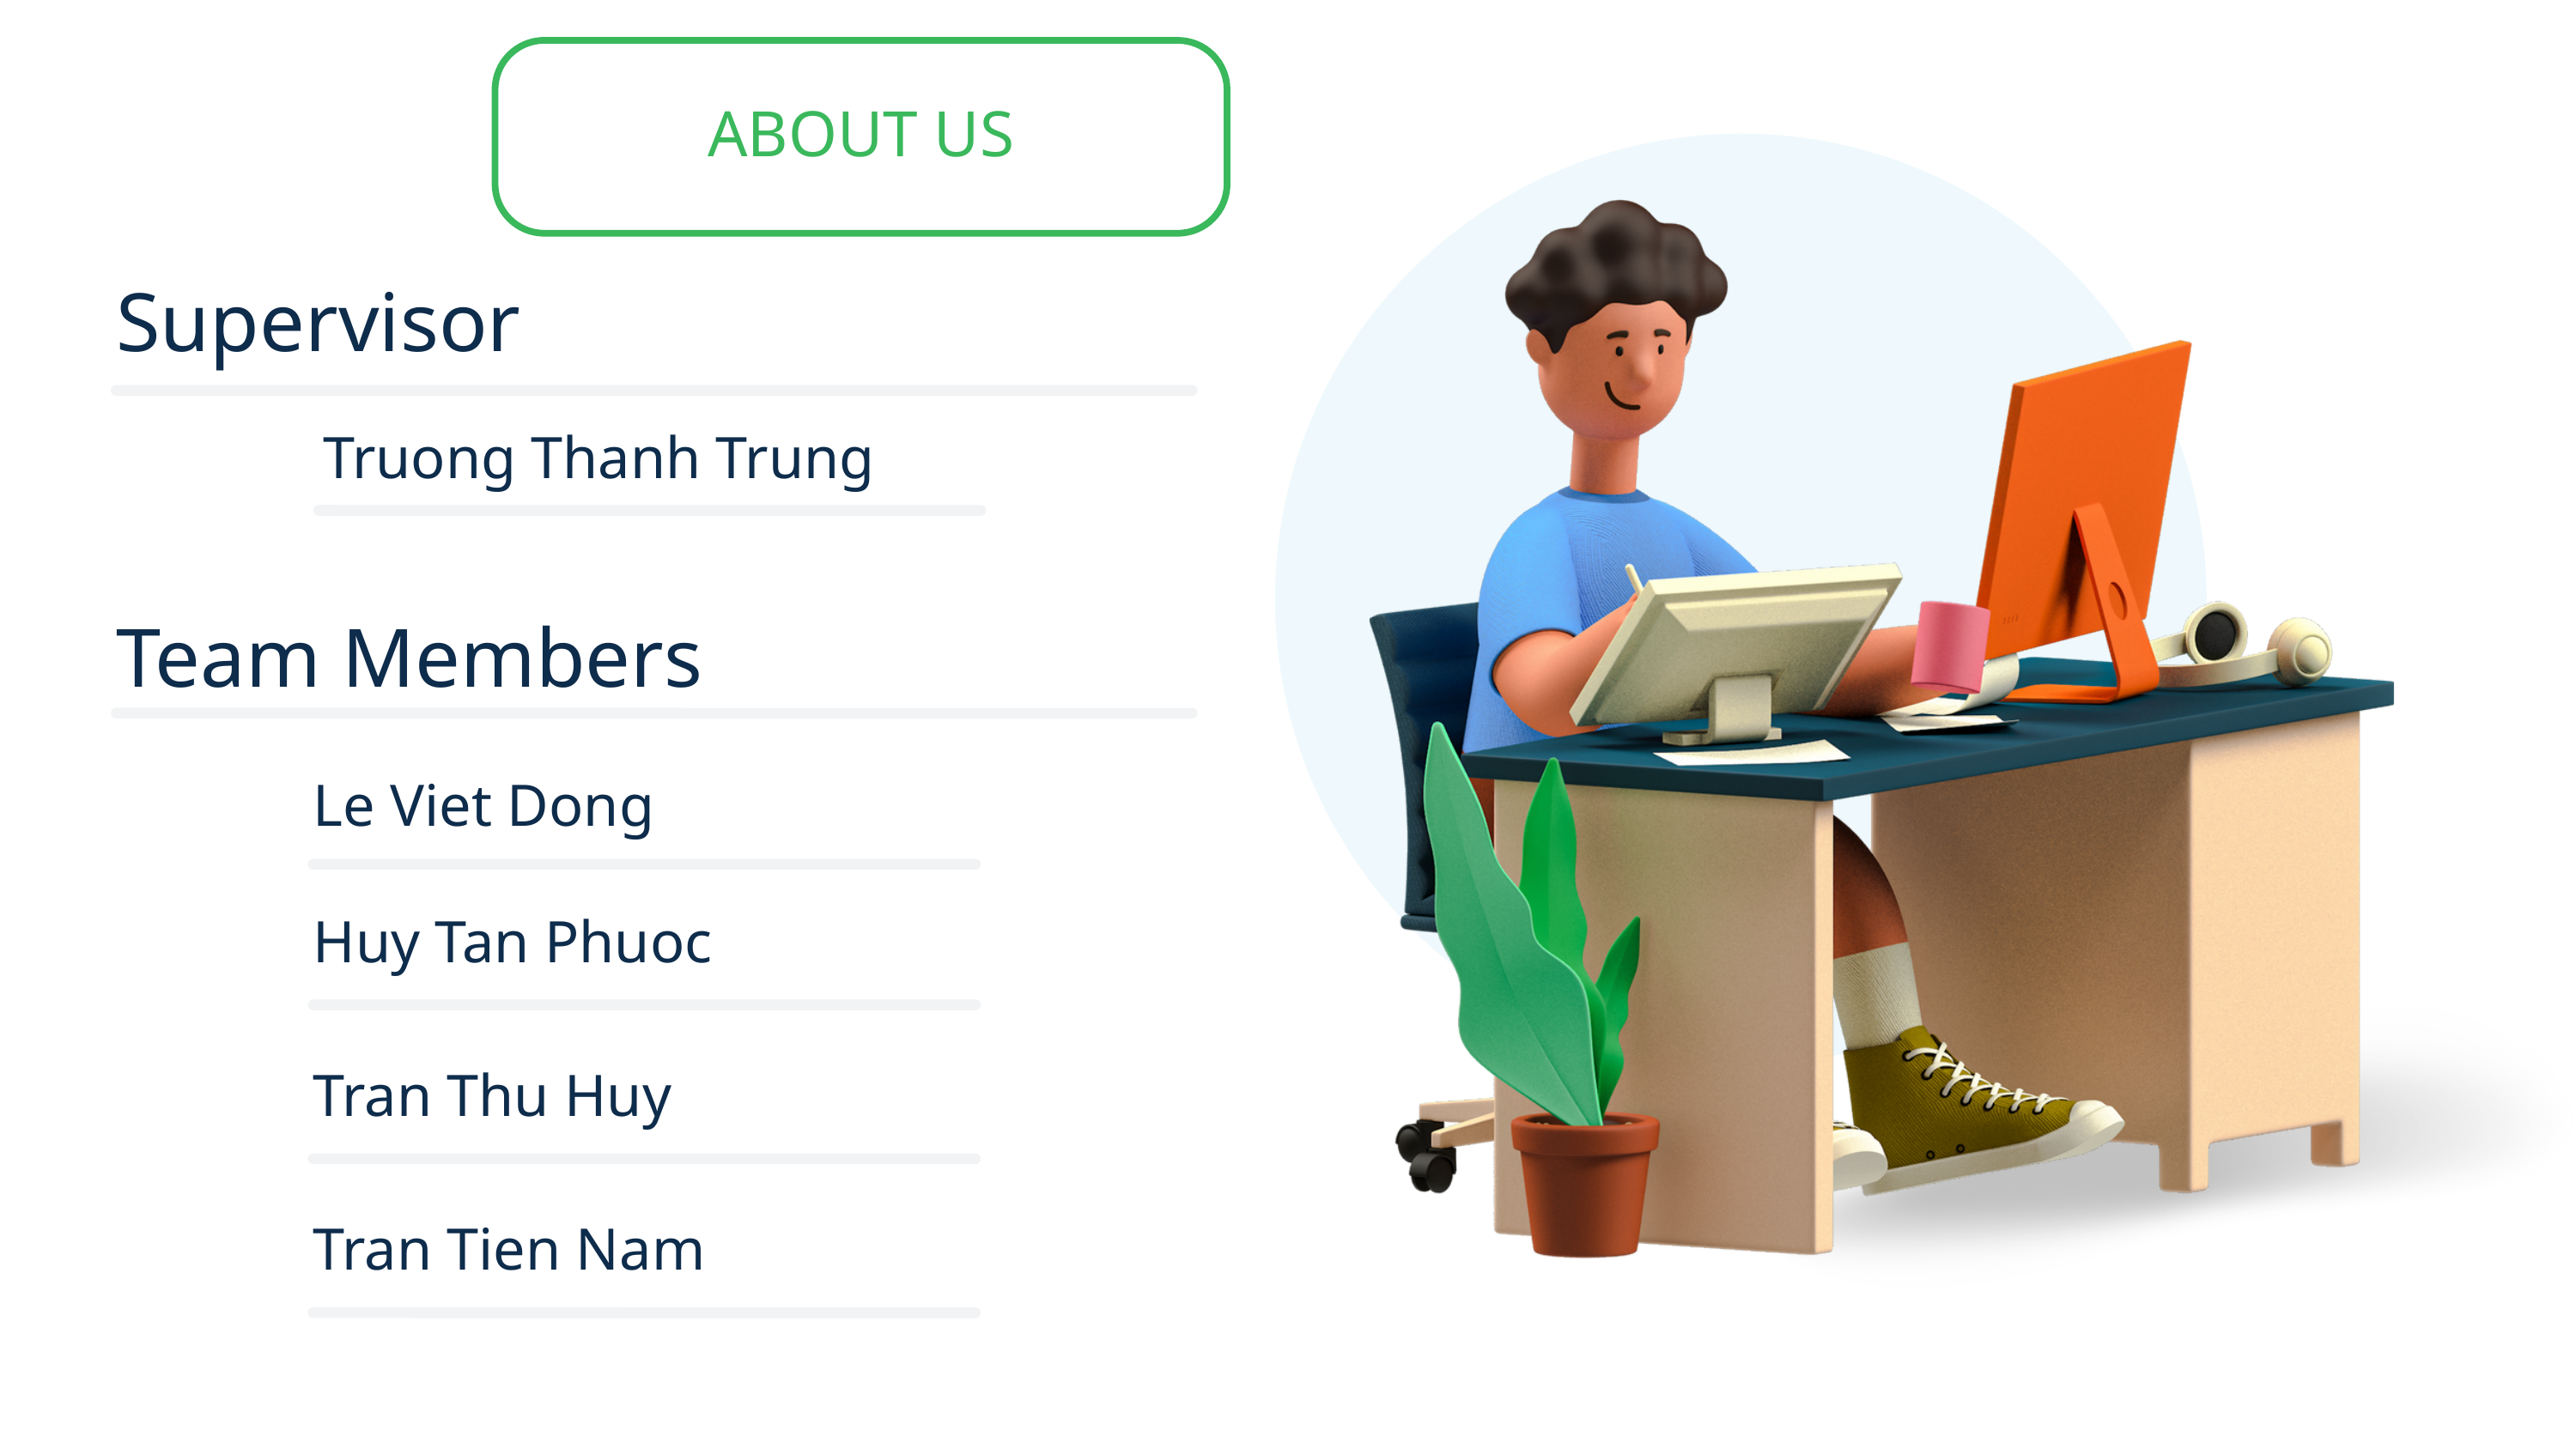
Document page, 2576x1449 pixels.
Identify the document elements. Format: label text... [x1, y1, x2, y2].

text_box Tran Thu Huy [313, 1047, 1083, 1128]
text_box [1274, 133, 2576, 1293]
text_box Team Members [116, 591, 1083, 704]
text_box Truong Thanh Trung [116, 409, 1083, 490]
text_box Huy Tan Phuoc [313, 894, 1083, 974]
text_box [495, 39, 1228, 233]
text_box Tran Tien Nam [313, 1201, 1083, 1282]
text_box Le Viet Dong [313, 757, 1083, 838]
text_box Supervisor [116, 254, 1083, 367]
